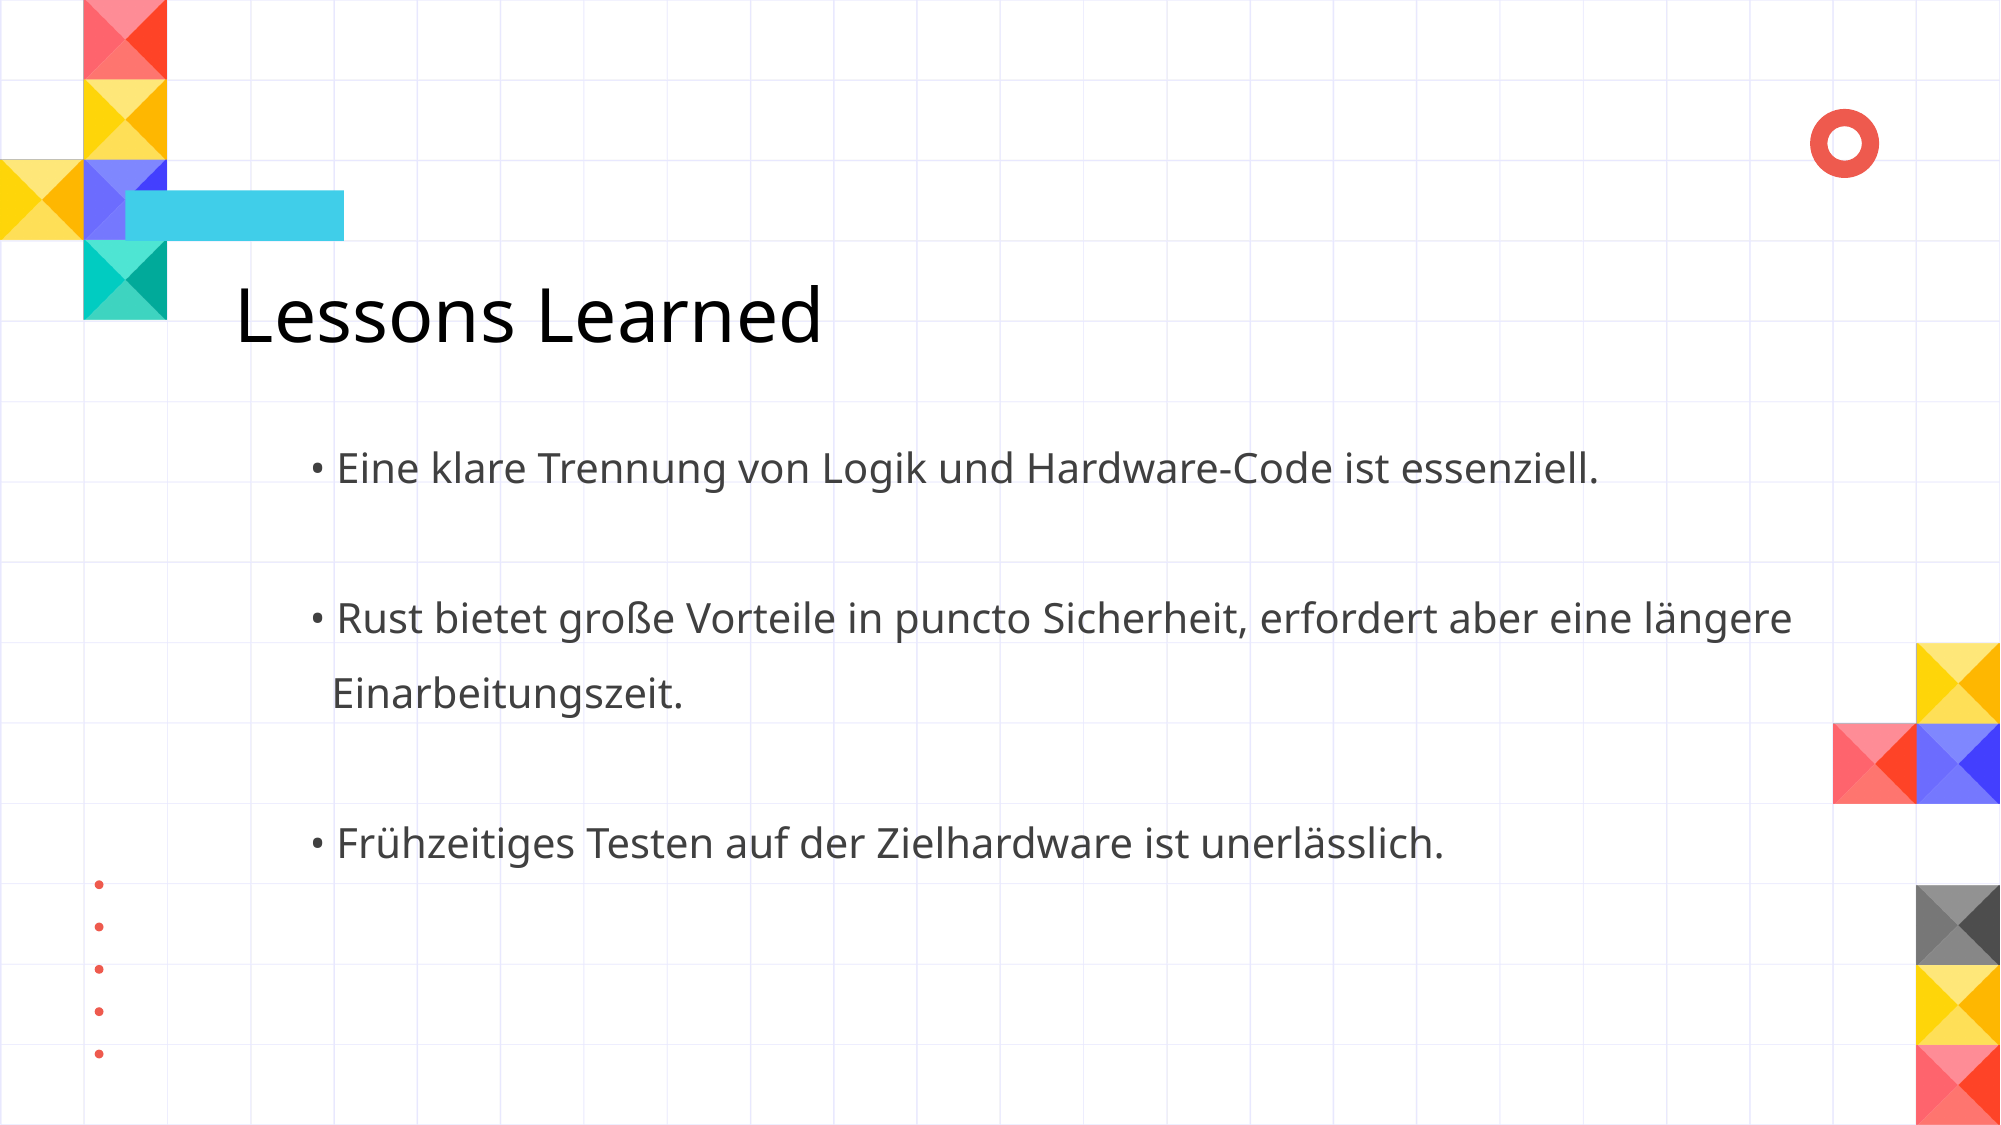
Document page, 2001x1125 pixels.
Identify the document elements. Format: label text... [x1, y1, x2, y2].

text_box • Eine klare Trennung von Logik und Hardware-Code ist essenziell. • Rust bietet große Vorteile in puncto Sicherheit, erfordert aber eine längere Einarbeitungszeit. • Frühzeitiges Testen auf der Zielhardware ist unerlässlich. [145, 409, 1908, 950]
text_box Lessons Learned [220, 260, 969, 366]
picture [0, 0, 2000, 1125]
